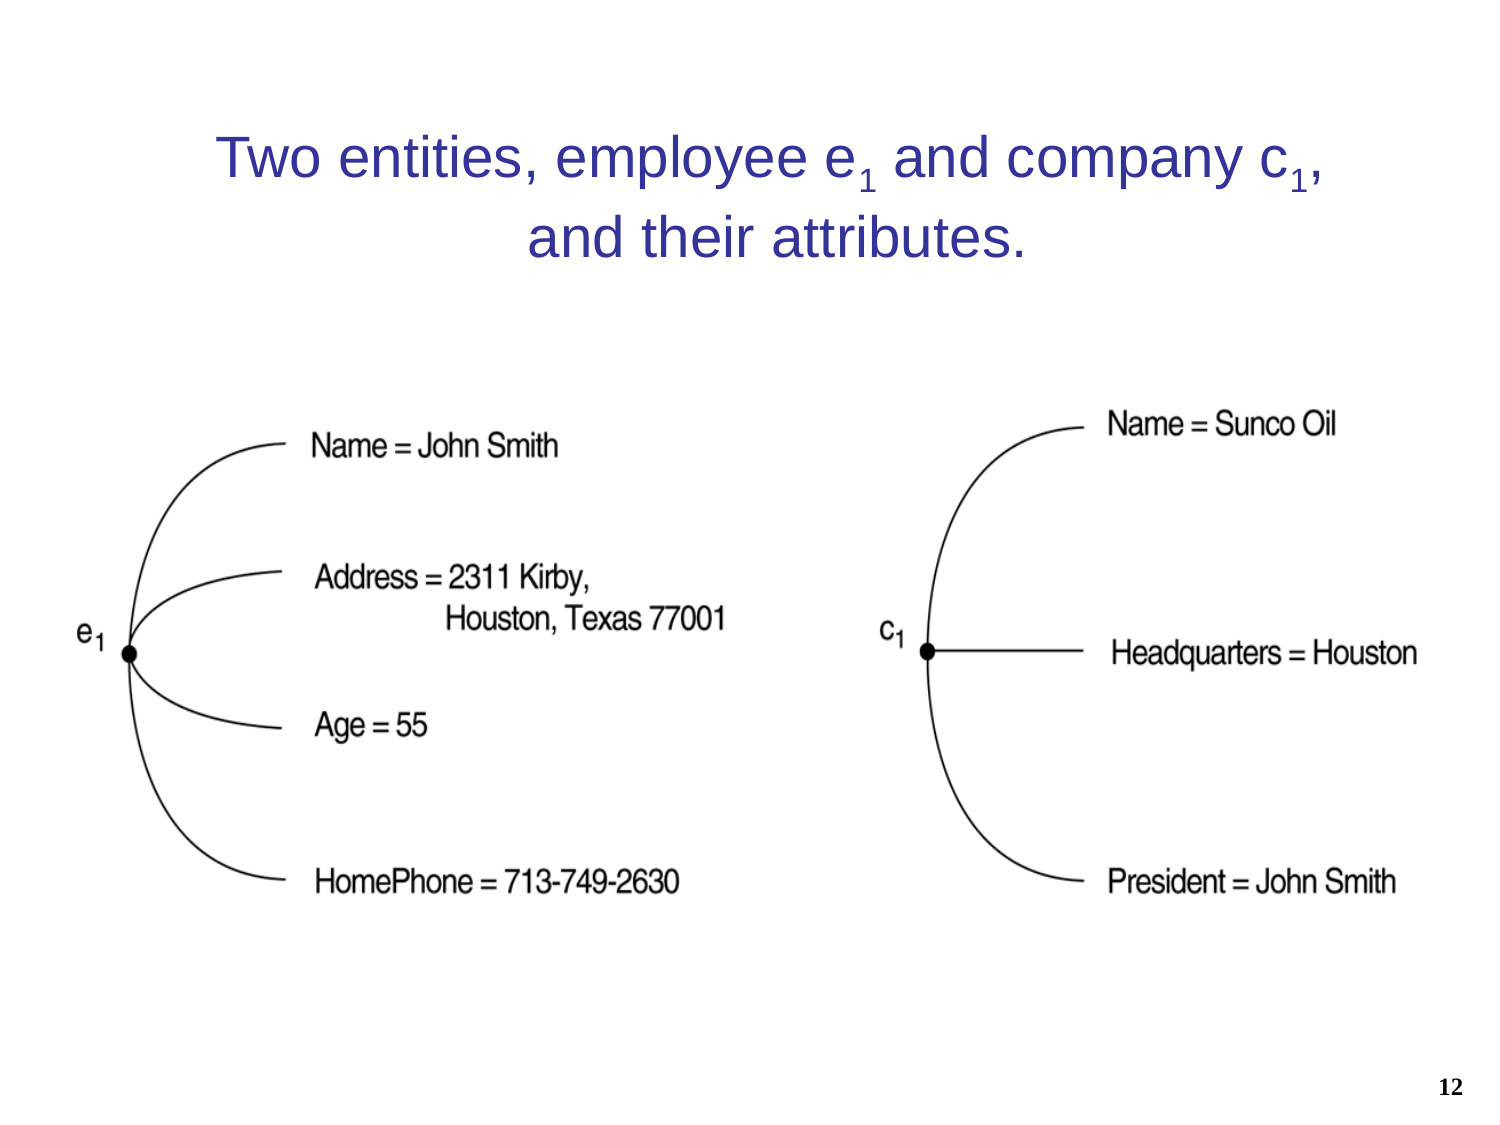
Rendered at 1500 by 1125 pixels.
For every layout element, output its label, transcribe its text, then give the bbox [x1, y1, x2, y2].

title Two entities, employee e1 and company c1, and their attributes. [87, 24, 1469, 363]
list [76, 403, 1444, 903]
slide_number 12 [1165, 1058, 1479, 1112]
